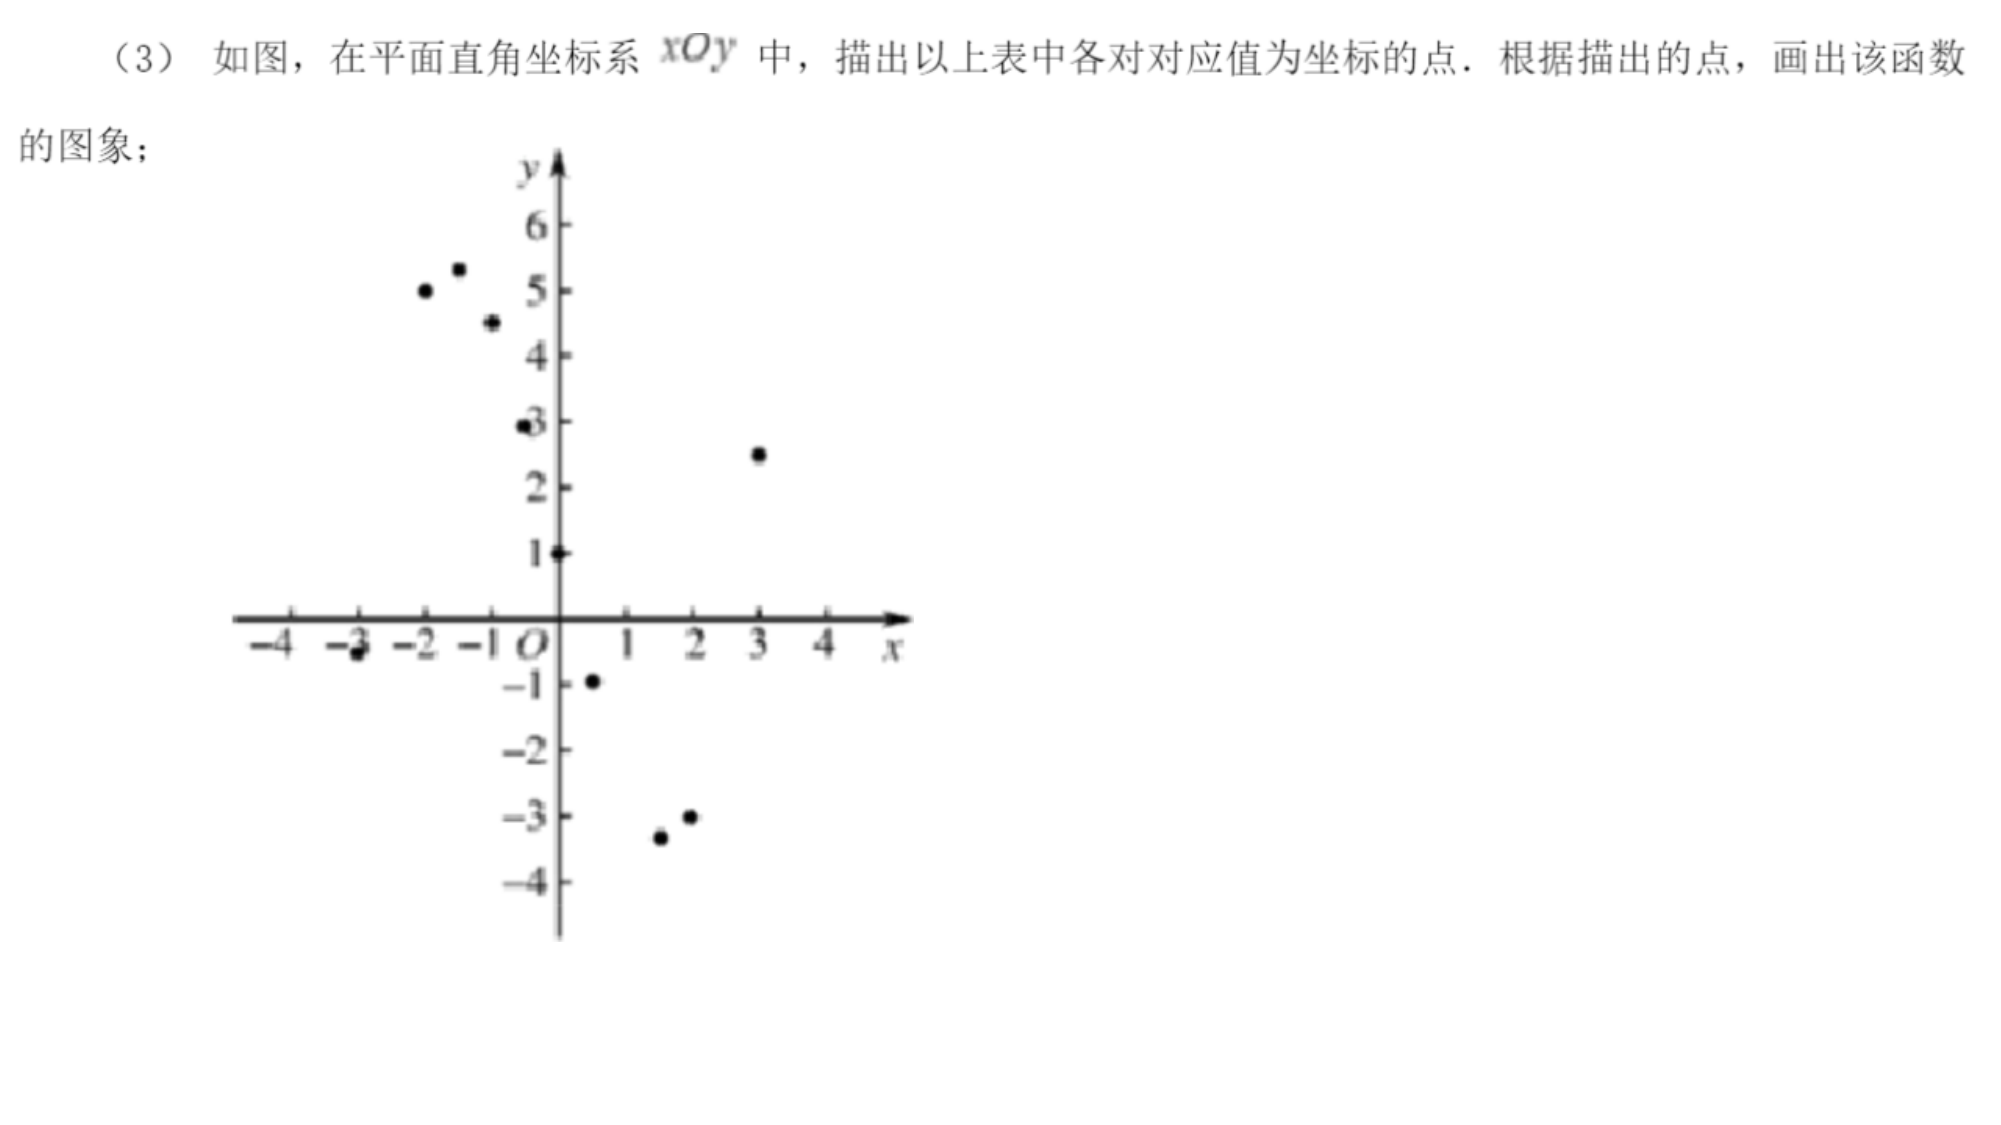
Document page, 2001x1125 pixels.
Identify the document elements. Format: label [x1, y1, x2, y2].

picture [0, 33, 1974, 942]
